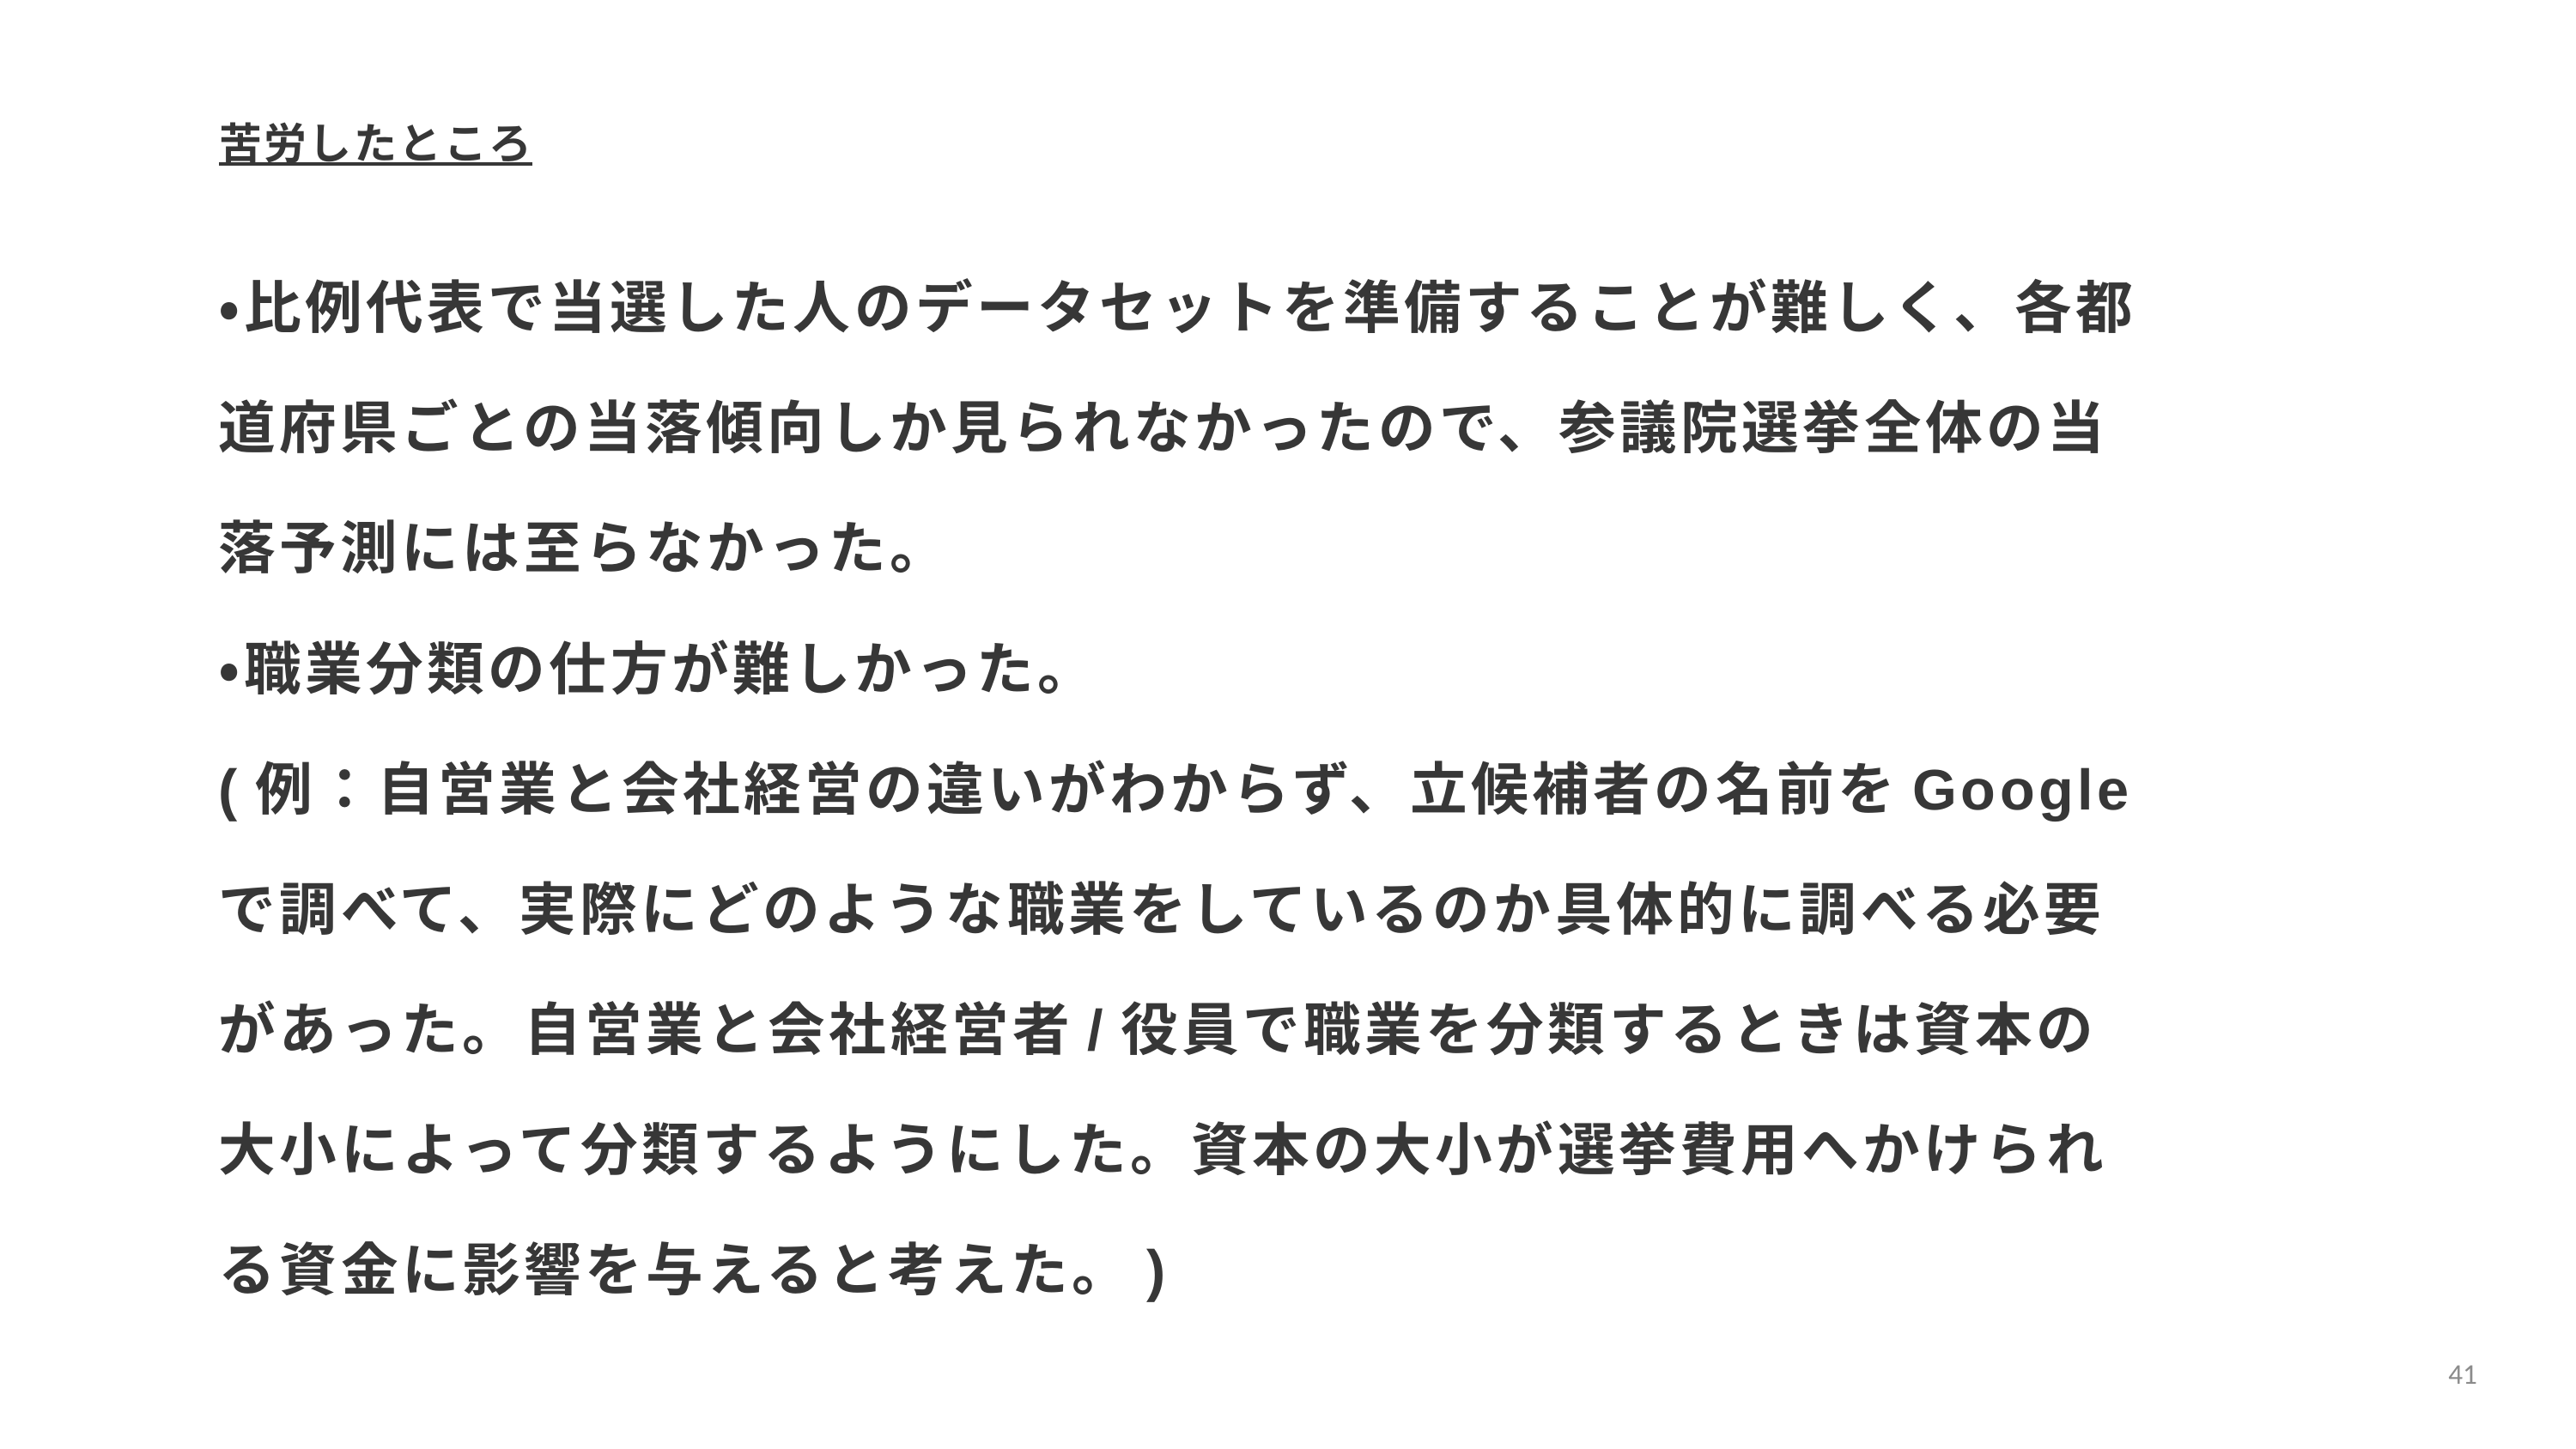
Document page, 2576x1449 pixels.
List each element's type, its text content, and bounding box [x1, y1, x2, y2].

slide_number 41 [2190, 1346, 2490, 1398]
text_box 苦労したところ [218, 99, 1713, 168]
text_box ・比例代表で当選した人のデータセットを準備することが難しく、各都道府県ごとの当落傾向しか見られなかったので、参議院選挙全体の当落予測には至らなかった。 ・職業分類の仕方が難しかった。 (例：自営業と会社経営の違いがわからず、立候補者の名前をGoogleで調べて、実際にどのような職業をしているのか具体的に調べる必要があった。自営業と会社経営者/役員で職業を分類するときは資本の大小によって分類するようにした。資本の大小が選挙費用へかけられる資金に影響を与えると考えた。) [218, 220, 2155, 1302]
